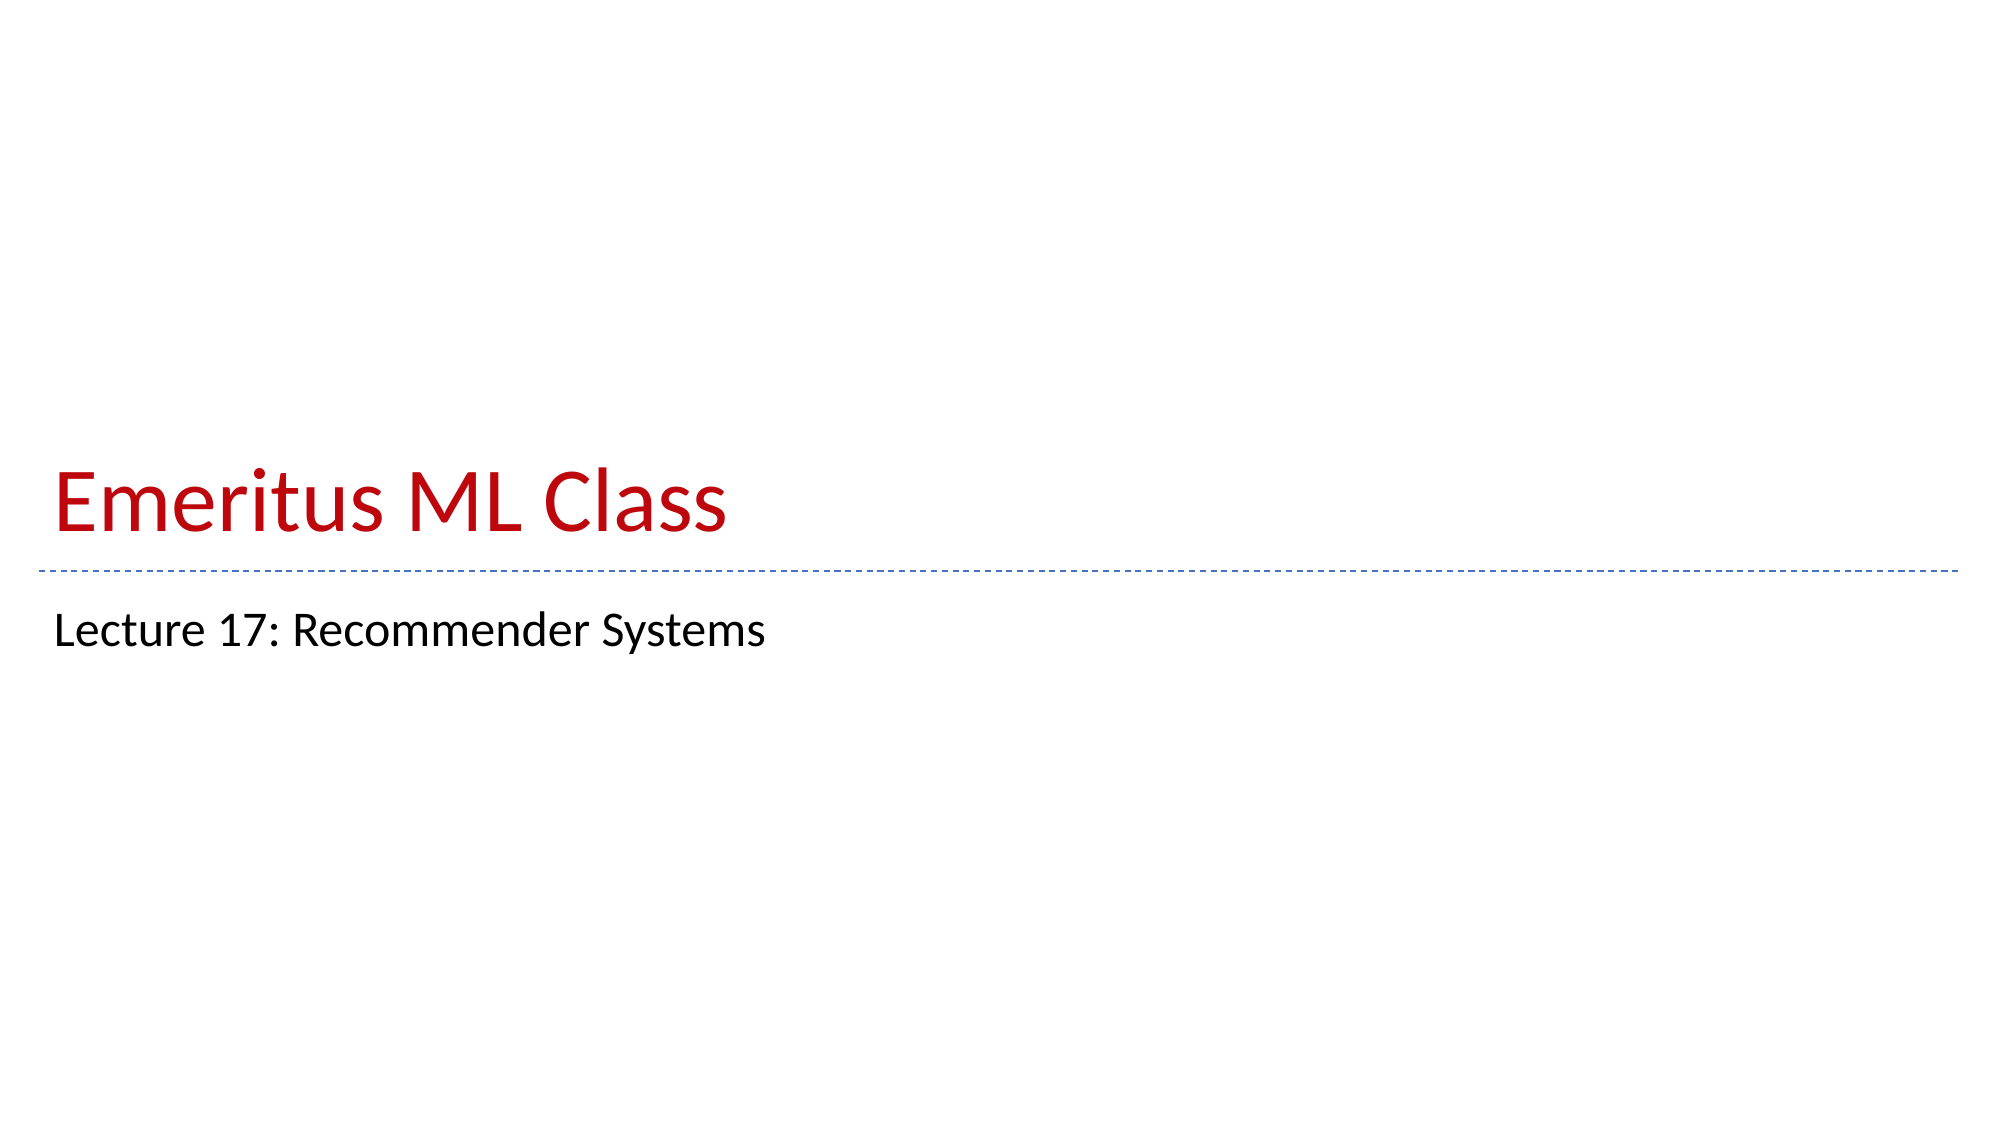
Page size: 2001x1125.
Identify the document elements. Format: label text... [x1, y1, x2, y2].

title Emeritus ML Class [39, 444, 1961, 568]
subtitle Lecture 17: Recommender Systems [39, 595, 1539, 868]
